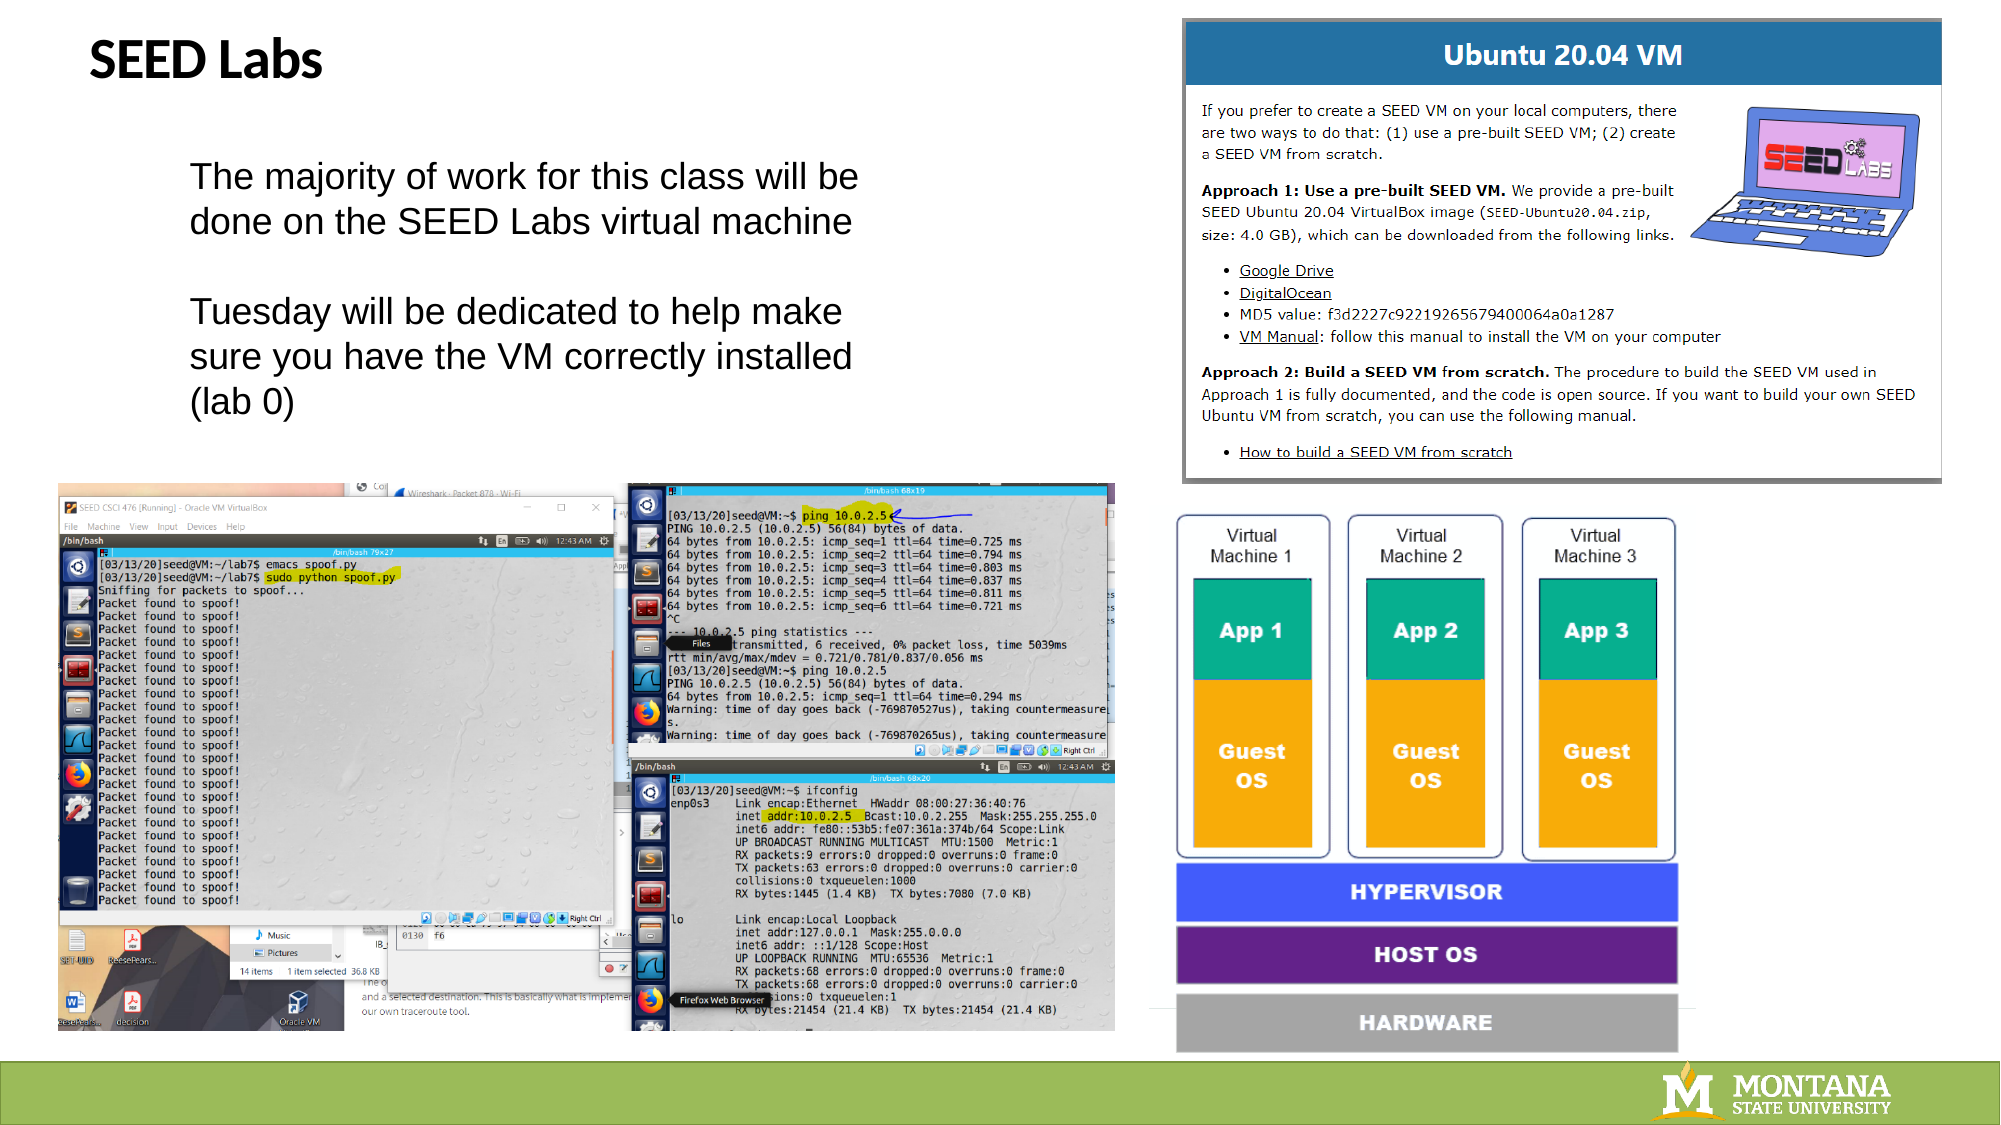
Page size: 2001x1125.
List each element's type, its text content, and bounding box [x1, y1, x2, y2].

text_box SEED Labs [87, 18, 963, 91]
picture [1649, 1060, 1892, 1122]
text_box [0, 1060, 1646, 1125]
picture [58, 483, 1115, 1032]
text_box The majority of work for this class will be done on the SEED Labs virtual machine Tuesday will be dedicated to help make sure you have the VM correctly installed (lab 0) [174, 144, 935, 430]
picture [1149, 505, 1696, 1054]
picture [1181, 18, 1942, 484]
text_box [1892, 1060, 2000, 1125]
